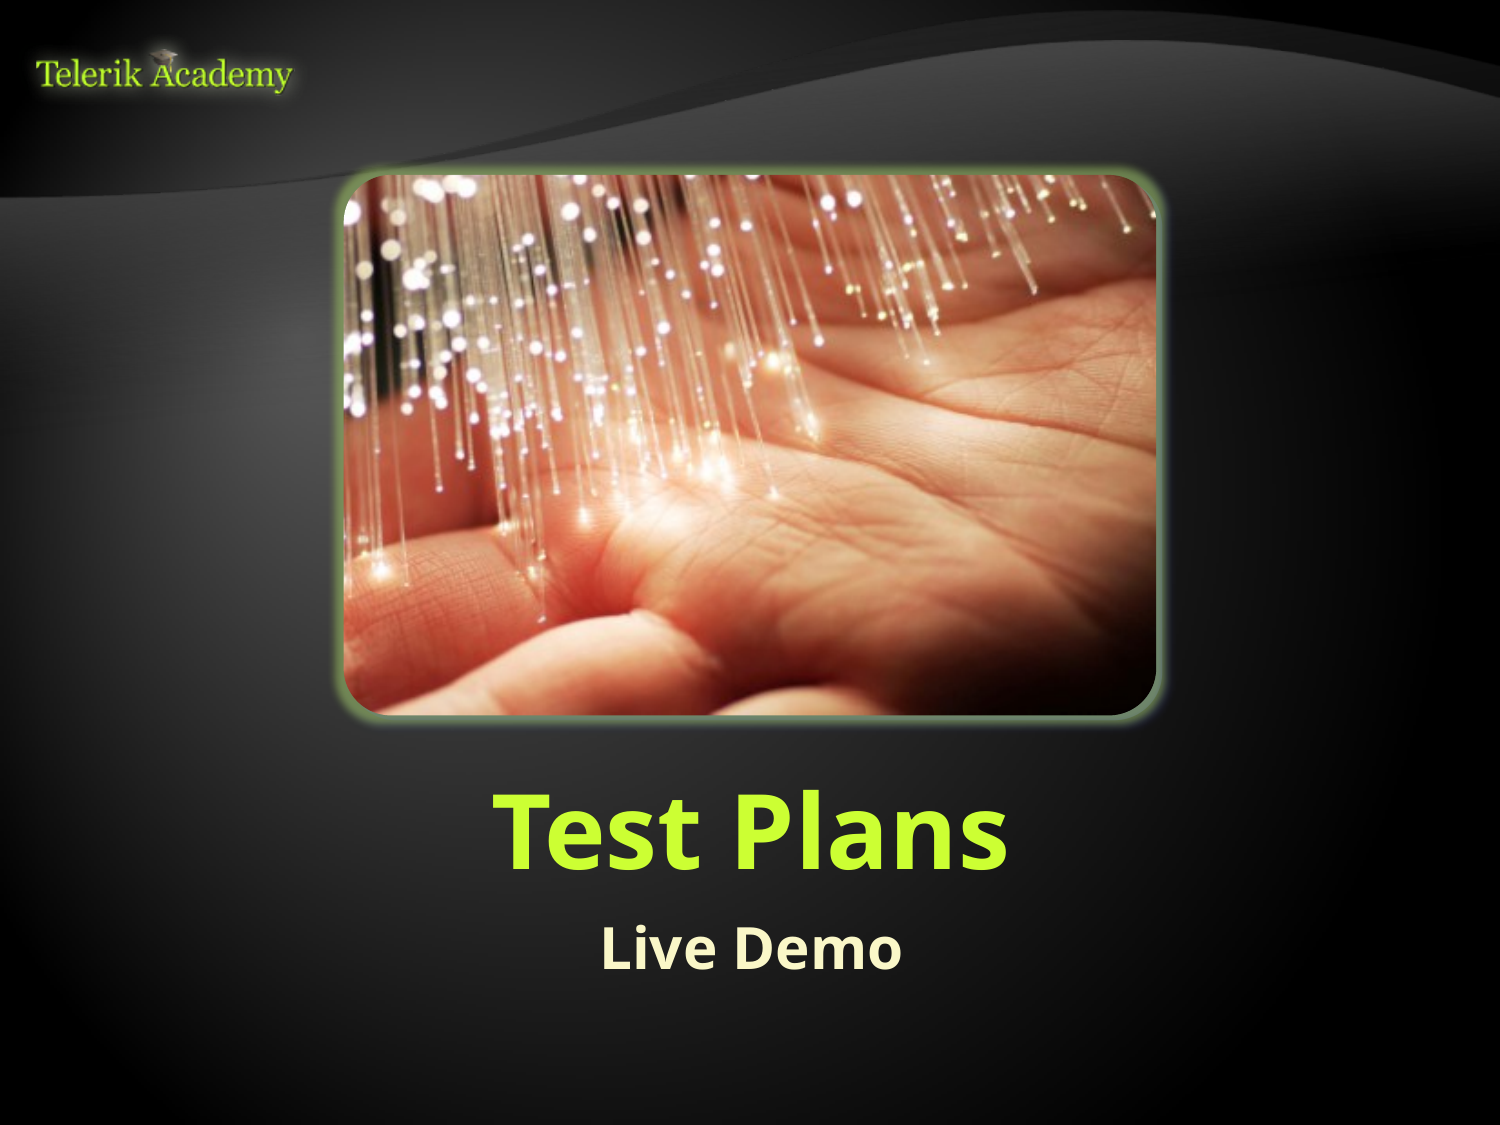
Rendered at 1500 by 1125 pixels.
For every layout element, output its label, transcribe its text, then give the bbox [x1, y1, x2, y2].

picture [0, 0, 1500, 1125]
title Test Plans [164, 762, 1338, 894]
subtitle Live Demo [76, 900, 1427, 994]
